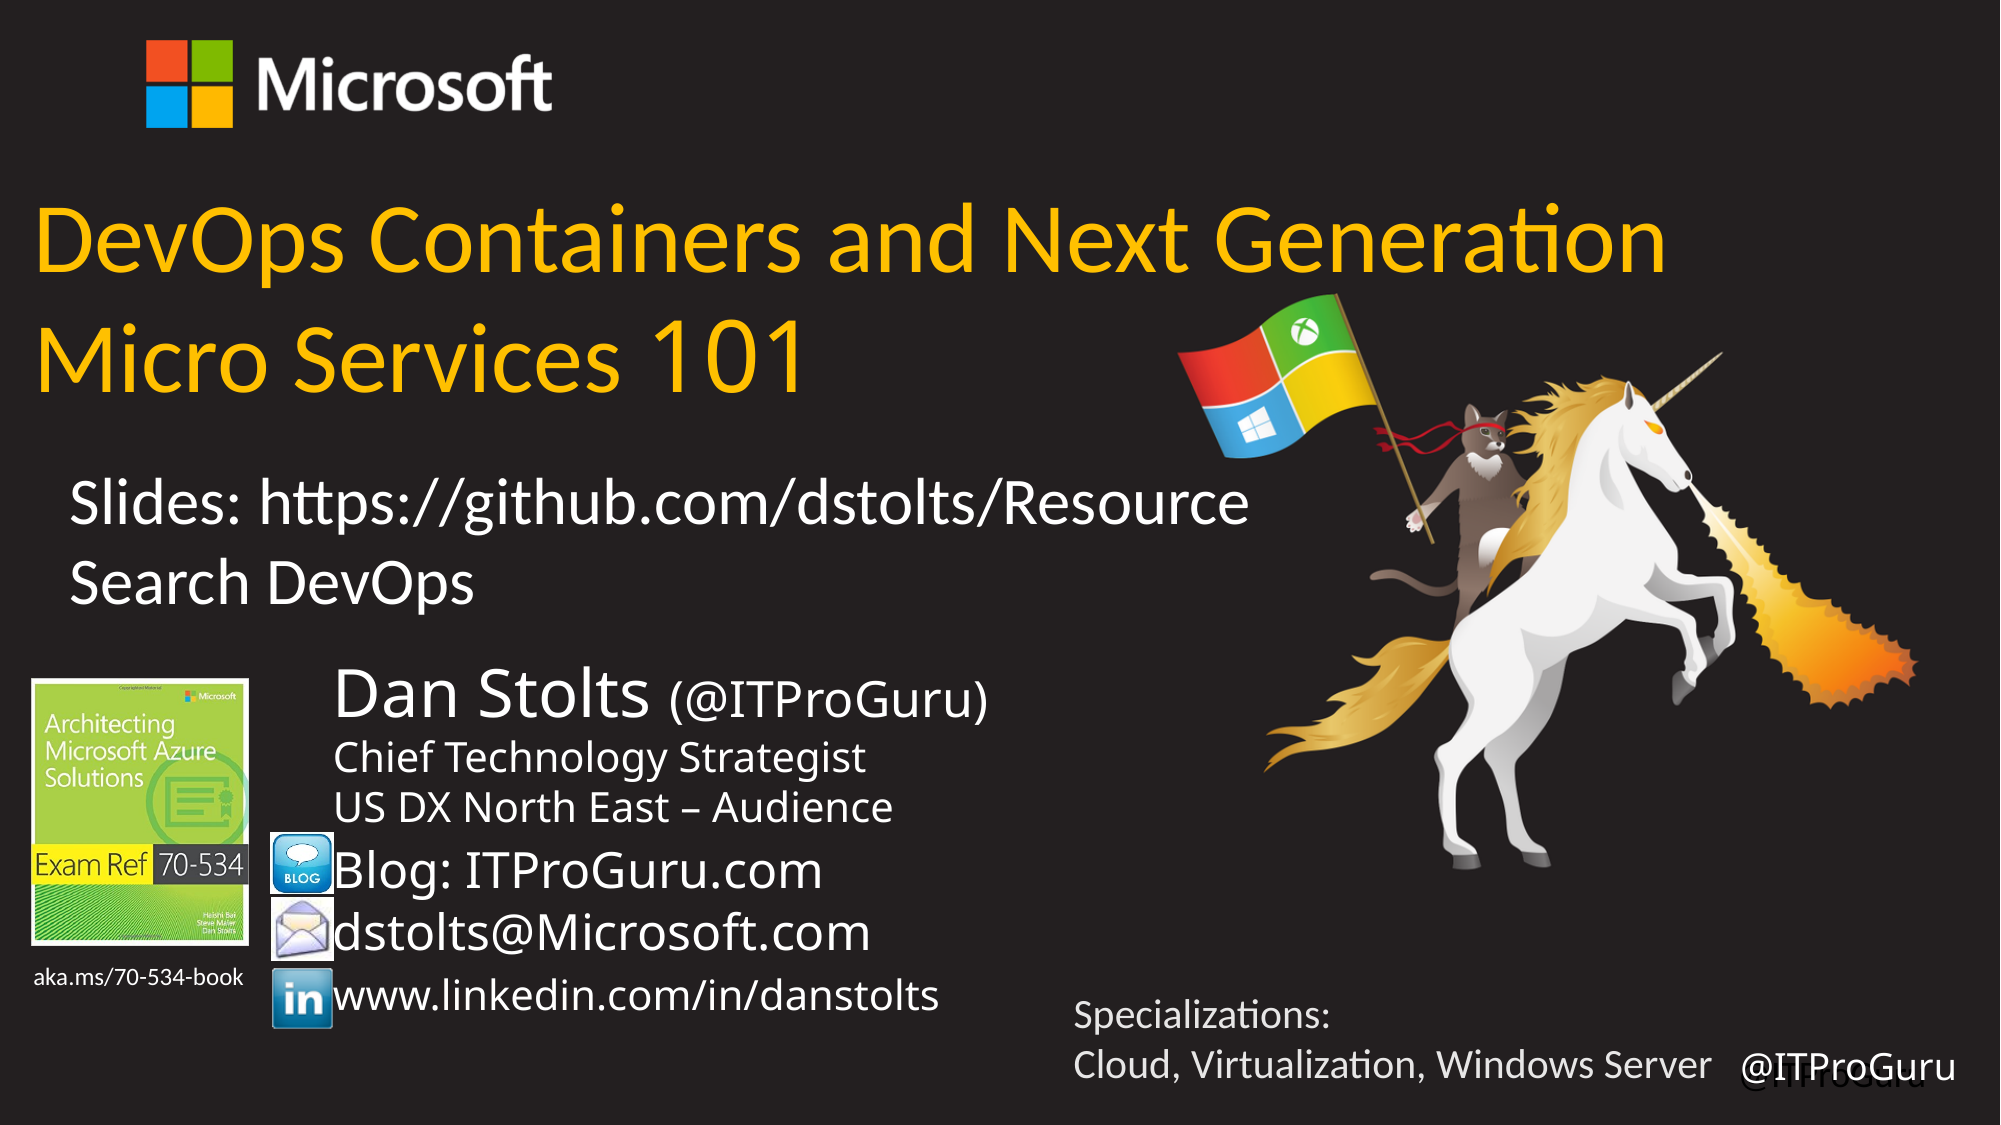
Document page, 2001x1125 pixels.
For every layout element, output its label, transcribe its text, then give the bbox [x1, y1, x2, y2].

text_box DevOps Containers and Next Generation Micro Services 101 [18, 165, 1884, 420]
picture [270, 832, 334, 894]
text_box Specializations: Cloud, Virtualization, Windows Server [1058, 979, 2000, 1095]
picture [31, 678, 249, 946]
picture [146, 40, 552, 128]
text_box Slides: https://github.com/dstolts/Resource Search DevOps [55, 450, 1134, 626]
text_box aka.ms/70-534-book [18, 953, 275, 998]
picture [1134, 174, 1949, 976]
text_box Dan Stolts (@ITProGuru) Chief Technology Strategist US DX North East – Audience Blog: ITProGuru.com dstolts@Microsoft.com www.linkedin.com/in/danstolts [318, 643, 1004, 1028]
picture [271, 897, 334, 961]
picture [271, 967, 334, 1030]
